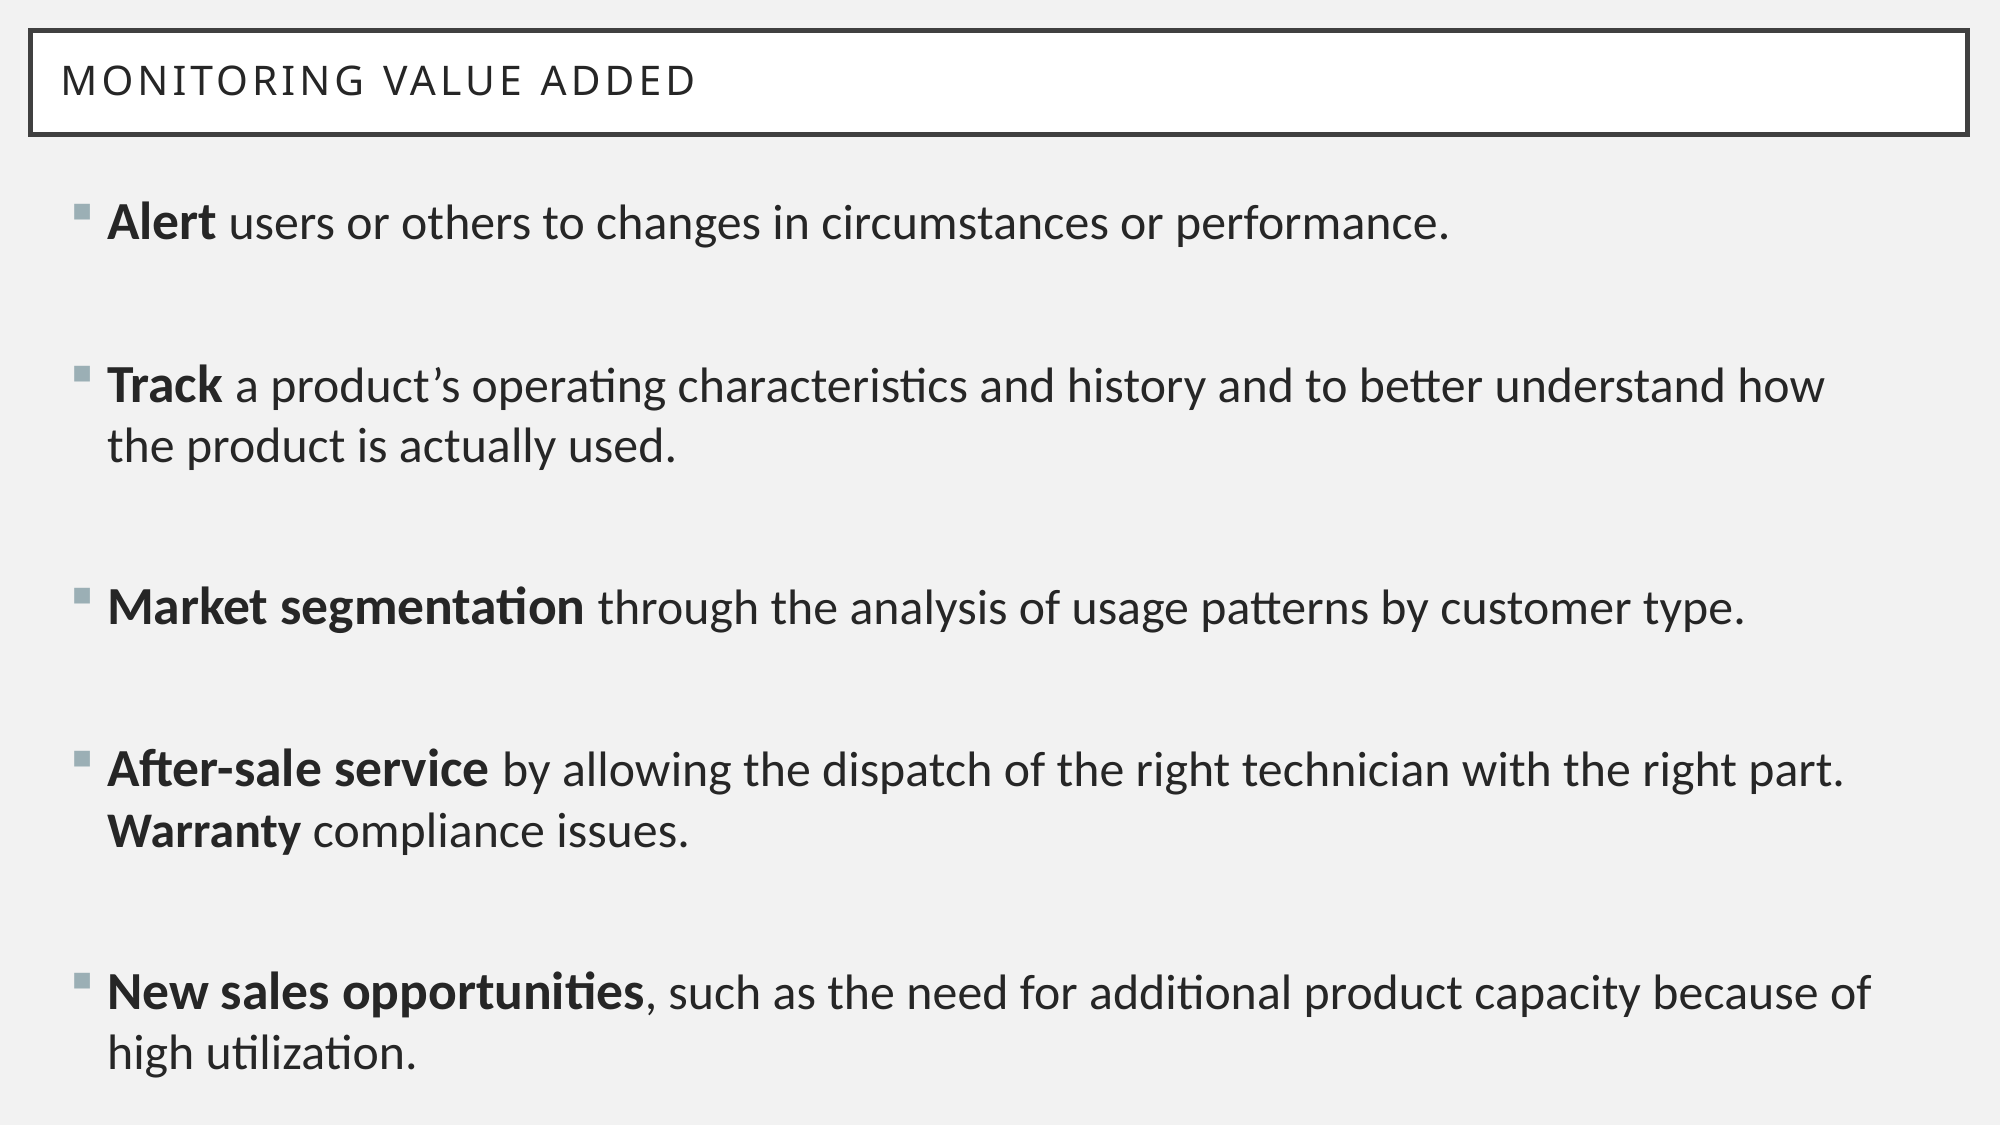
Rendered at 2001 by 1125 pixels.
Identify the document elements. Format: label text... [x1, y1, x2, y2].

list Alert users or others to changes in circumstances or performance. Track a product’s operating characteristics and history and to better understand how the product is actually used. Market segmentation through the analysis of usage patterns by customer type. After-sale service by allowing the dispatch of the right technician with the right part. Warranty compliance issues. New sales opportunities, such as the need for additional product capacity because of high utilization. [54, 178, 1914, 1091]
title Monitoring Value added [28, 28, 1970, 137]
